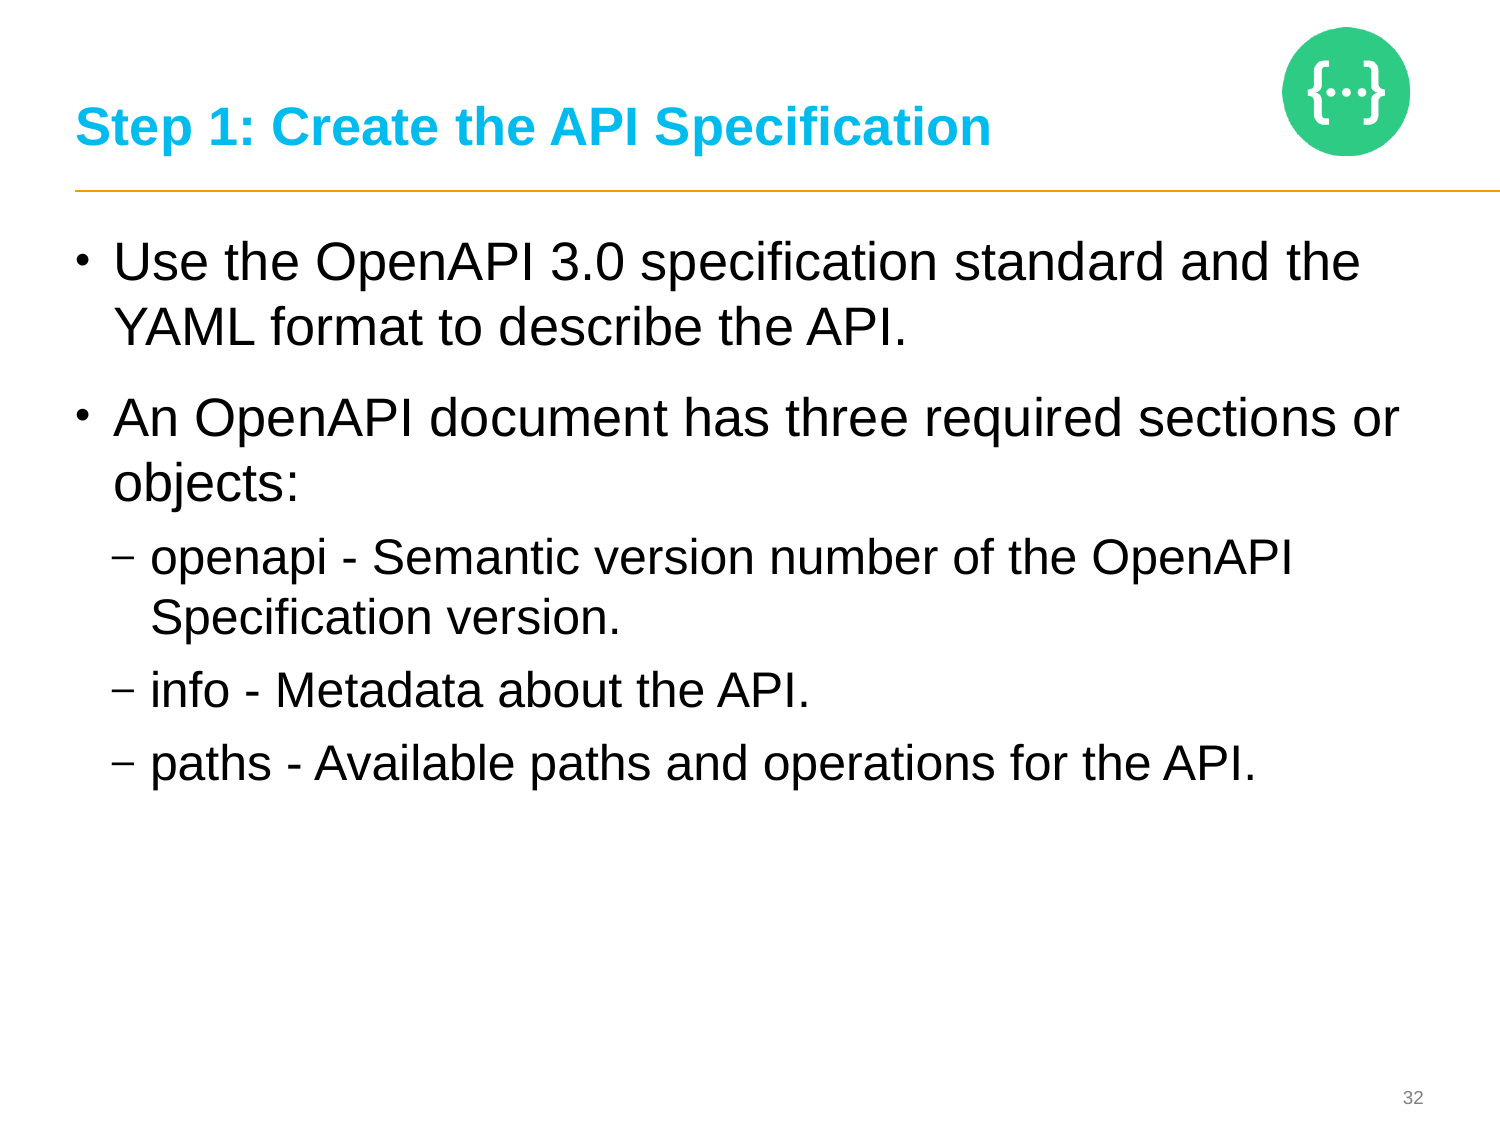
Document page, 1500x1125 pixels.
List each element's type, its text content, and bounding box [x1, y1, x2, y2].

title Step 1: Create the API Specification [75, 27, 1422, 157]
list Use the OpenAPI 3.0 specification standard and the YAML format to describe the API. An OpenAPI document has three required sections or objects: openapi - Semantic version number of the OpenAPI Specification version. info - Metadata about the API. paths - Available paths and operations for the API. [75, 226, 1425, 1018]
